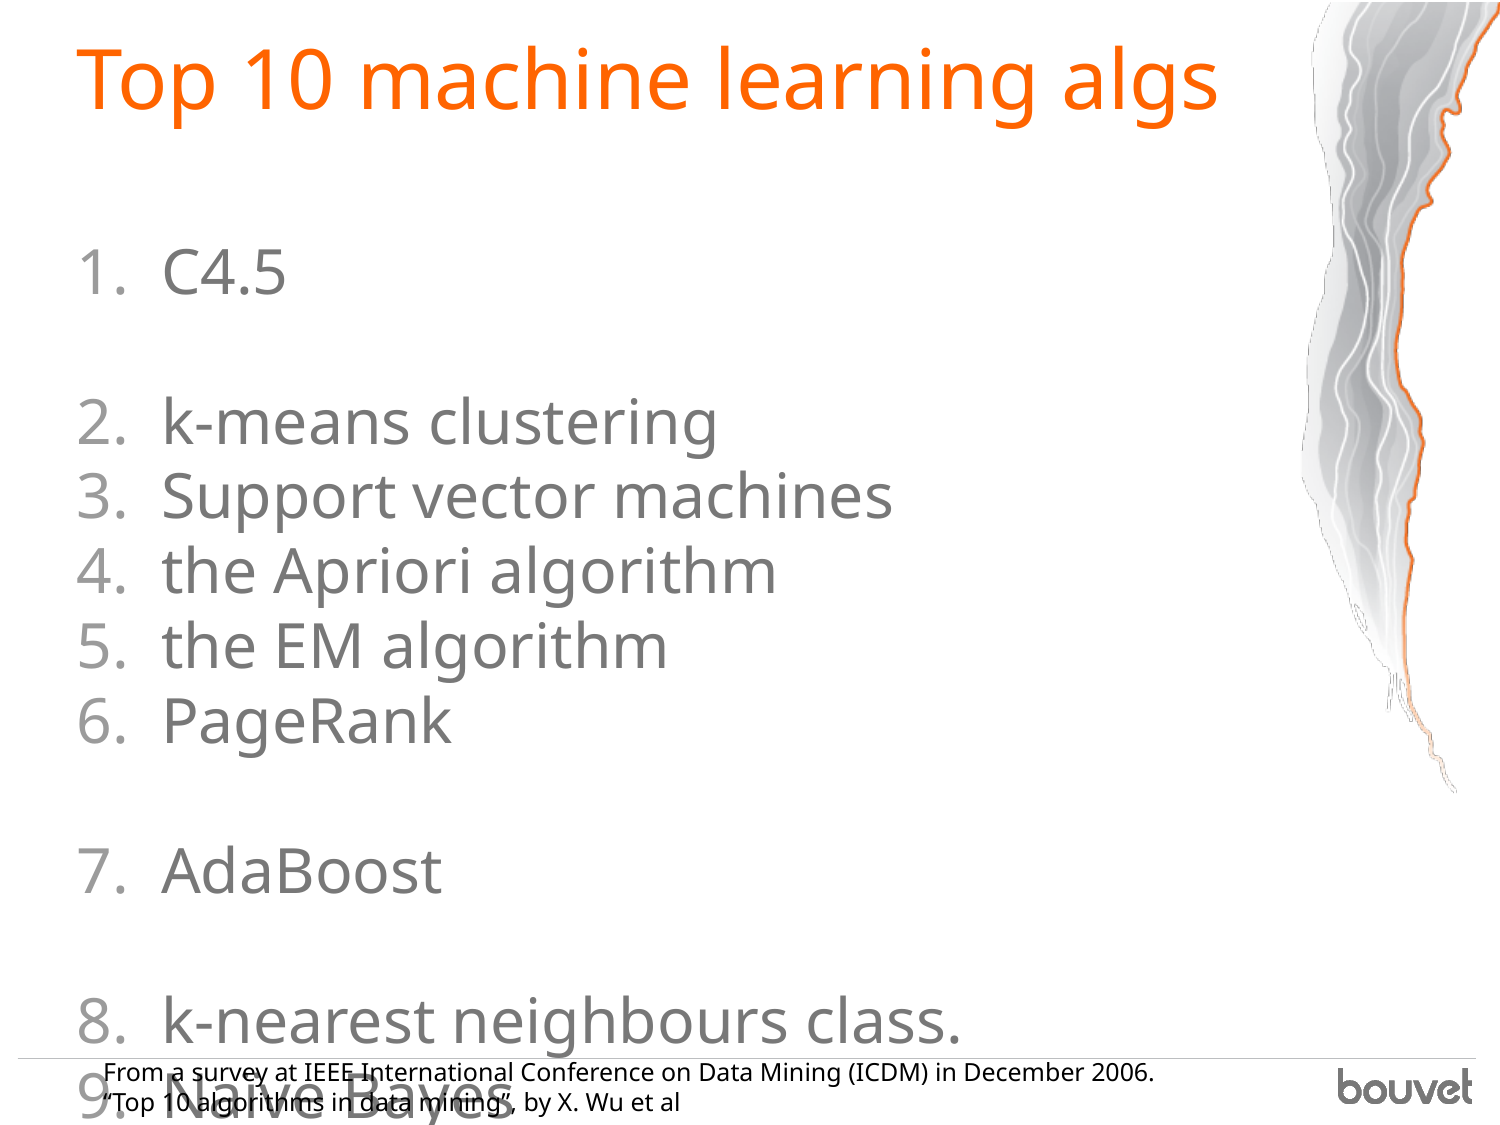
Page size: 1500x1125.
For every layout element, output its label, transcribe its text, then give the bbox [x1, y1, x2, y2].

title Top 10 machine learning algs [76, 42, 1306, 220]
list C4.5 k-means clustering Support vector machines the Apriori algorithm the EM algorithm PageRank AdaBoost k-nearest neighbours class. Naïve Bayes CART [76, 231, 1258, 1004]
picture [1257, 2, 1500, 889]
text_box From a survey at IEEE International Conference on Data Mining (ICDM) in December 2006. “Top 10 algorithms in data mining”, by X. Wu et al [88, 1049, 1199, 1124]
picture [1338, 1068, 1472, 1104]
